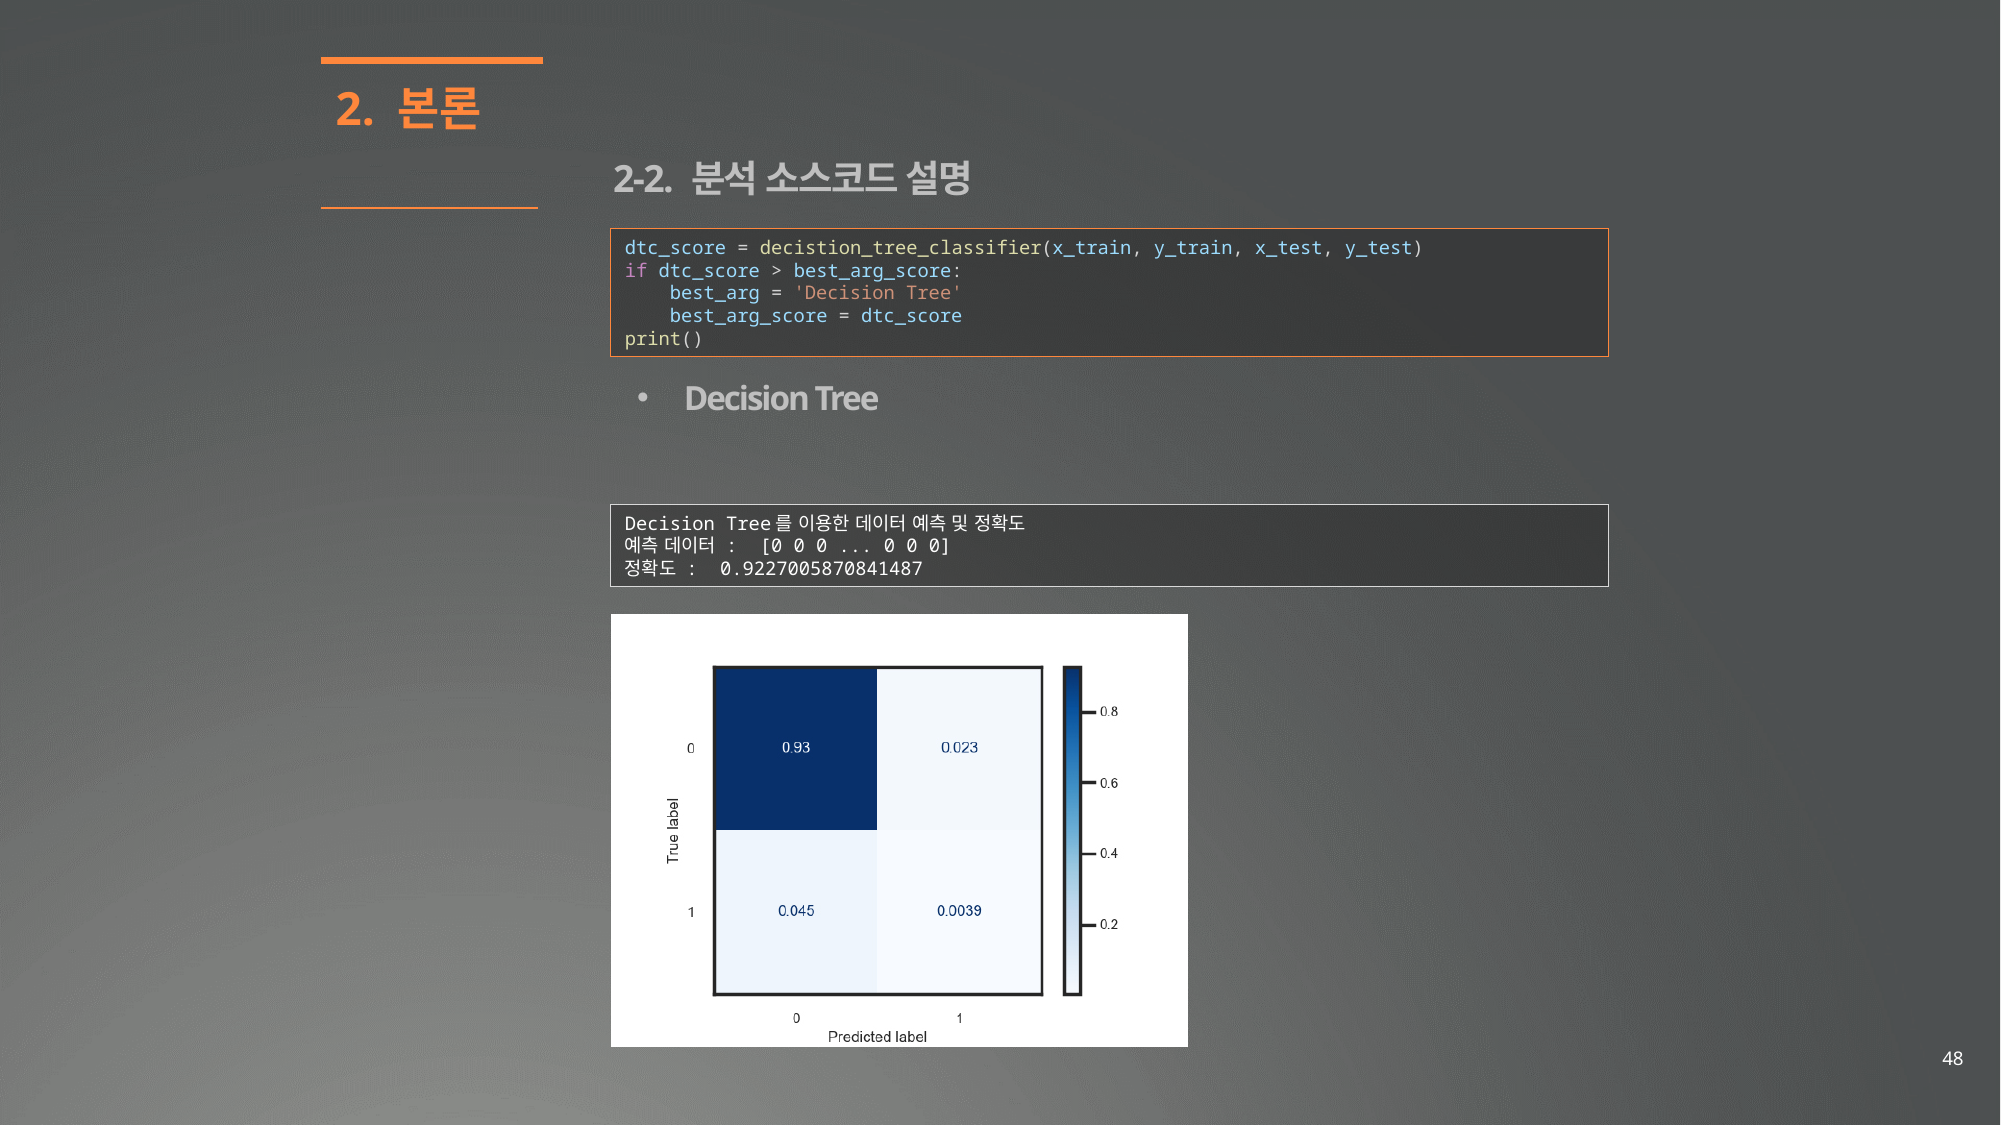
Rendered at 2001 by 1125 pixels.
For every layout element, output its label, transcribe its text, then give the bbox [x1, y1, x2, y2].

text_box dtc_score = decistion_tree_classifier(x_train, y_train, x_test, y_test) if dtc_score > best_arg_score: best_arg = 'Decision Tree' best_arg_score = dtc_score print() [610, 228, 1609, 357]
picture [0, 0, 2001, 1125]
text_box 2-2. 분석 소스코드 설명 [598, 147, 1249, 208]
text_box 2. 본론 [320, 72, 611, 143]
text_box Decision Tree를 이용한 데이터 예측 및 정확도 예측 데이터 : [0 0 0 ... 0 0 0] 정확도 : 0.9227005870841487 [610, 504, 1609, 587]
text_box Decision Tree [622, 361, 1607, 468]
